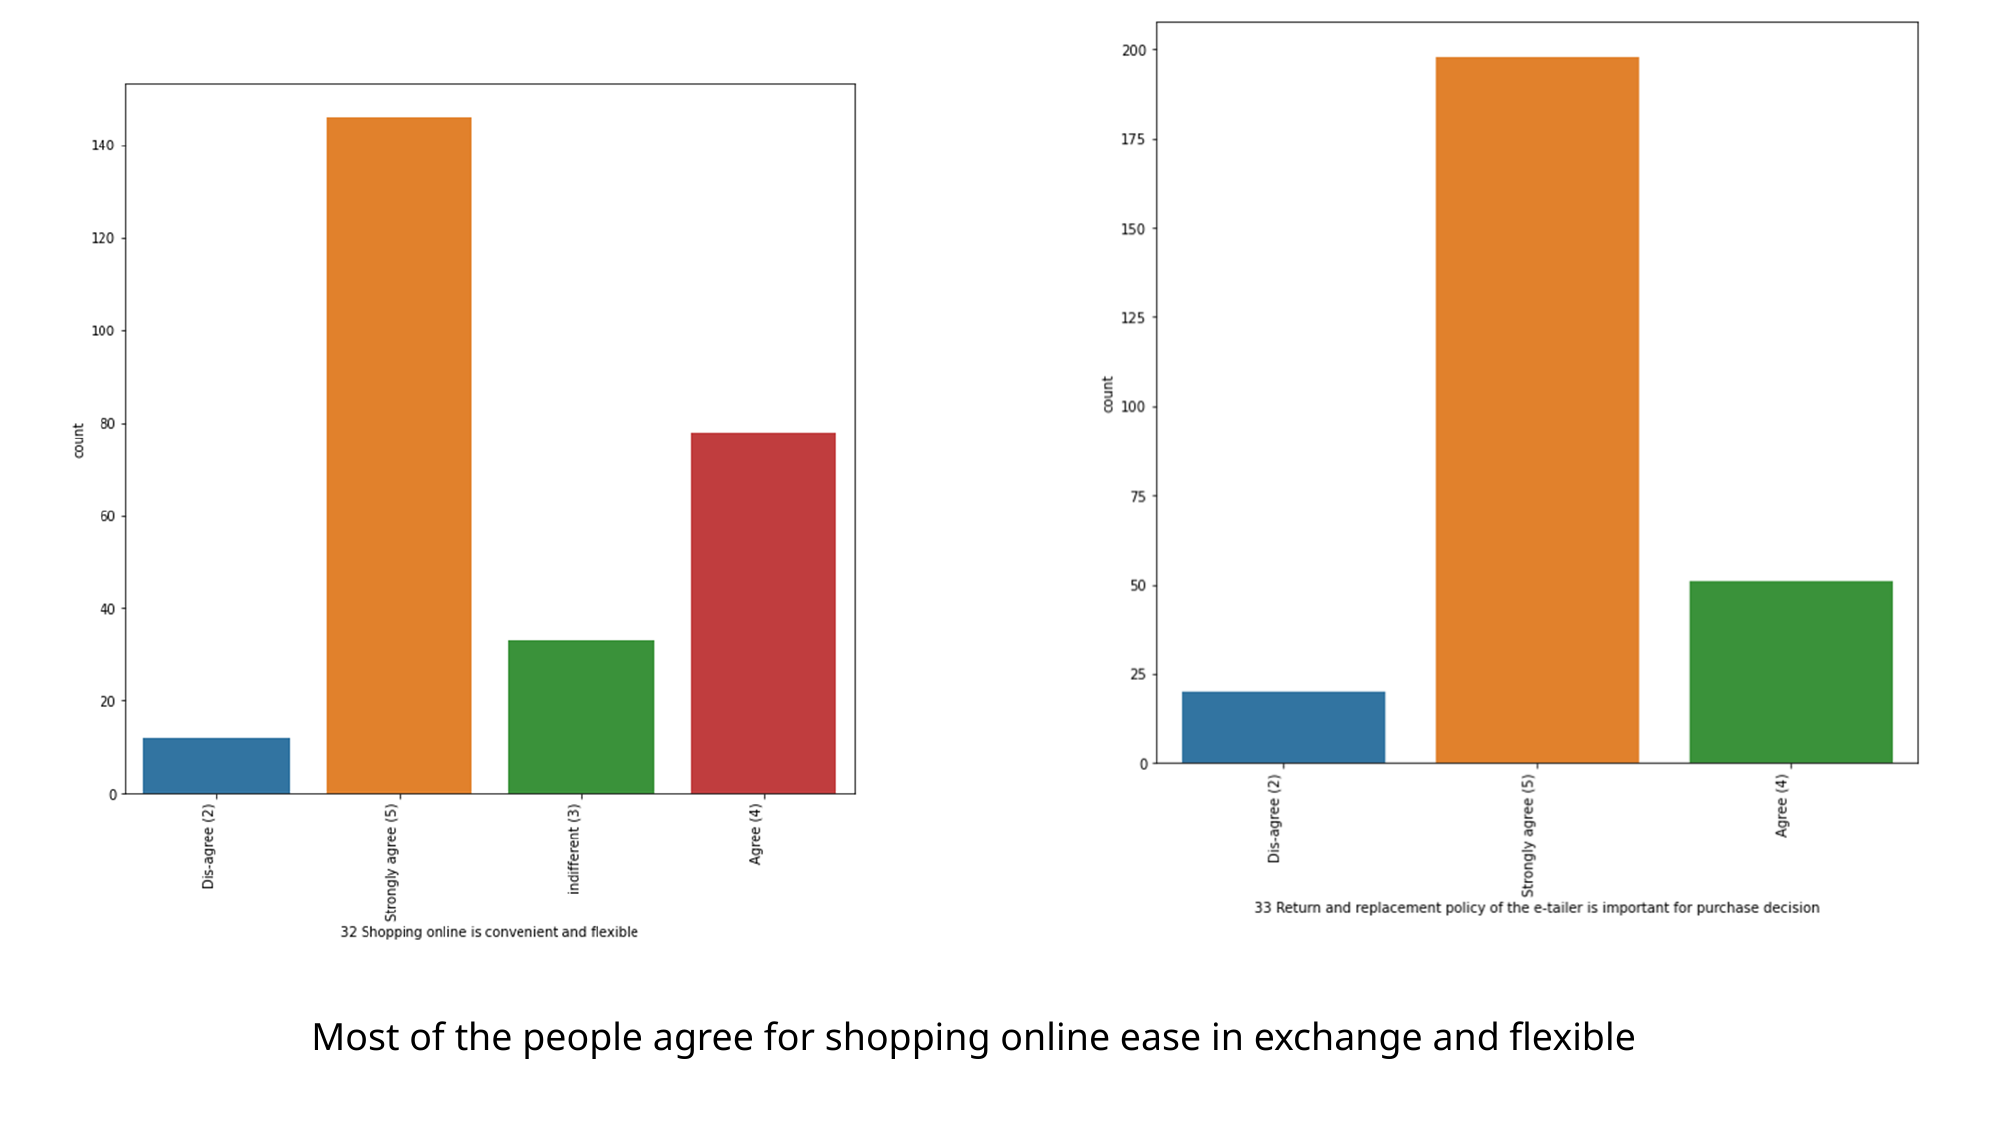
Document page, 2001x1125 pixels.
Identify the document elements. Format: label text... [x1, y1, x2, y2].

text_box Most of the people agree for shopping online ease in exchange and flexible [78, 1005, 1871, 1066]
picture [1092, 12, 1927, 926]
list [63, 74, 863, 948]
